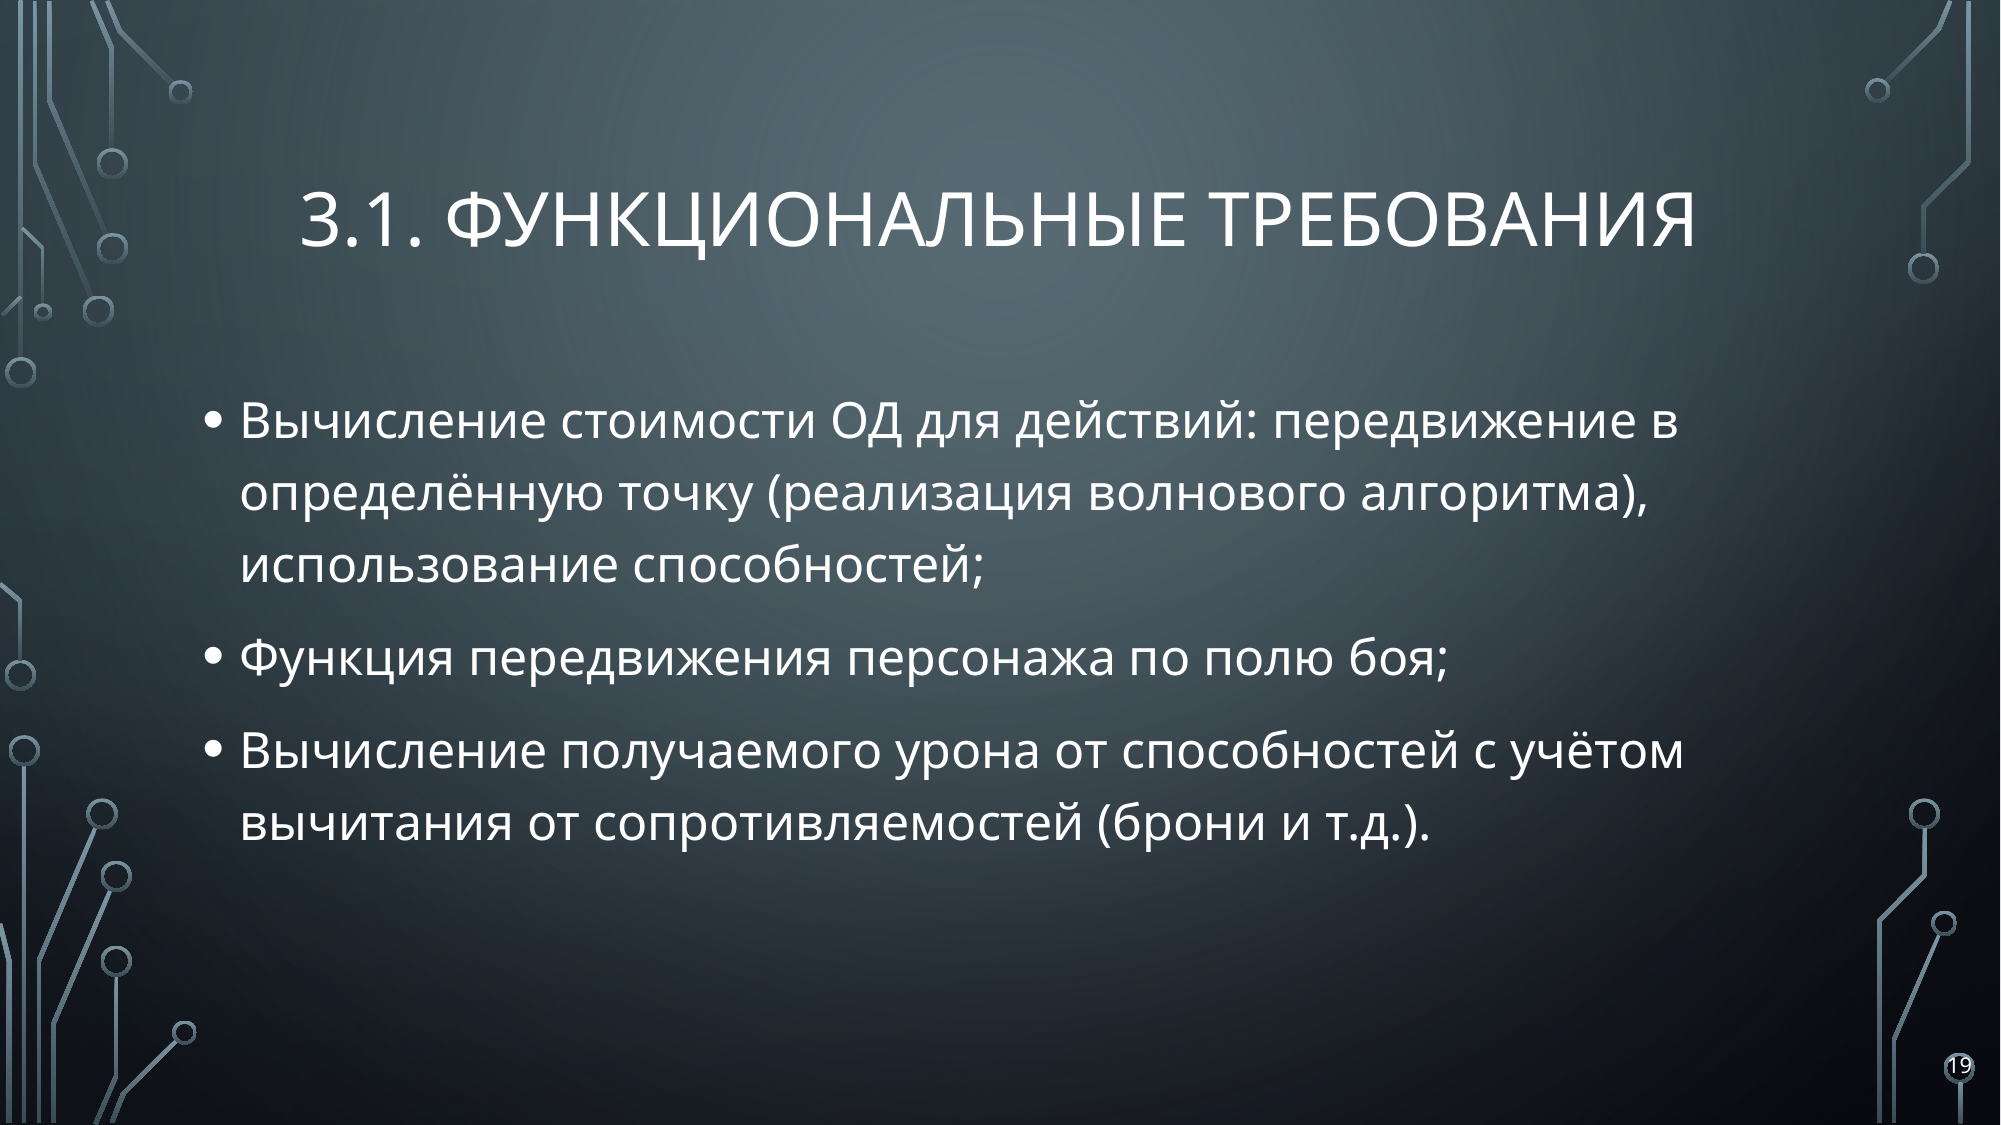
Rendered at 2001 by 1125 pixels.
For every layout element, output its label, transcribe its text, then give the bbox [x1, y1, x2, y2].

slide_number 19 [1896, 1036, 2000, 1097]
title 3.1. Функциональные требования [187, 101, 1813, 344]
list Вычисление стоимости ОД для действий: передвижение в определённую точку (реализация волнового алгоритма), использование способностей; Функция передвижения персонажа по полю боя; Вычисление получаемого урона от способностей с учётом вычитания от сопротивляемостей (брони и т.д.). [187, 369, 1813, 950]
